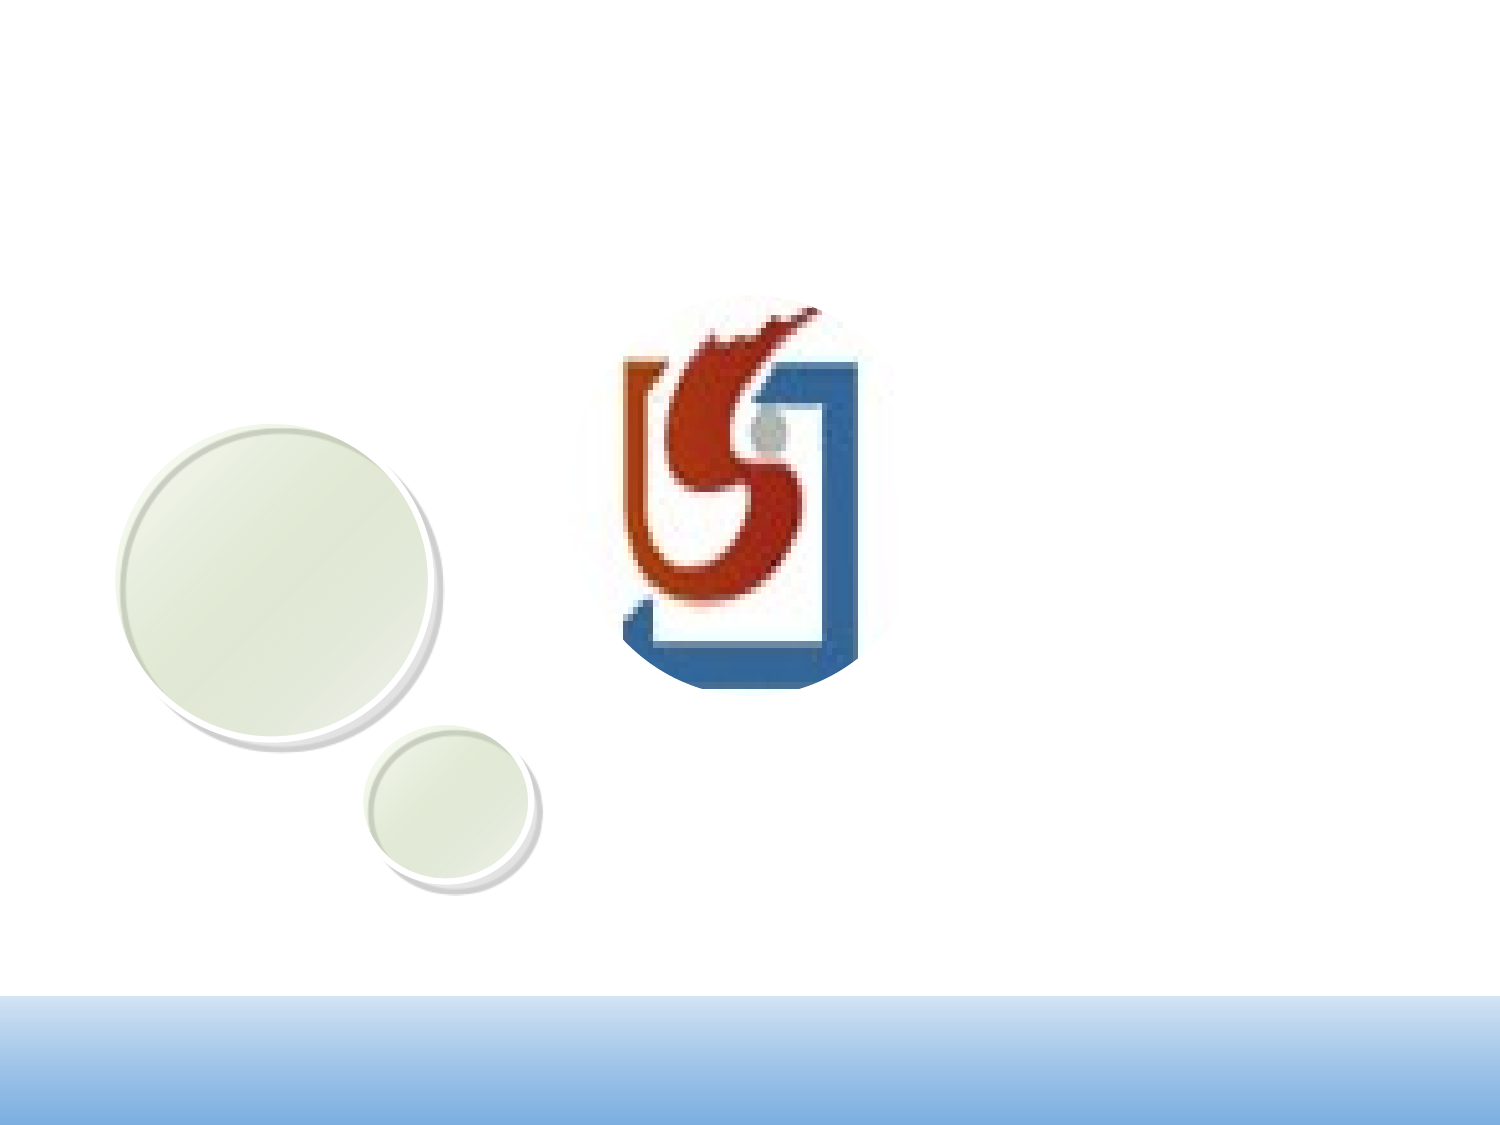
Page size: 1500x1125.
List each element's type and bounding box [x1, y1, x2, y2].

picture [567, 295, 935, 697]
